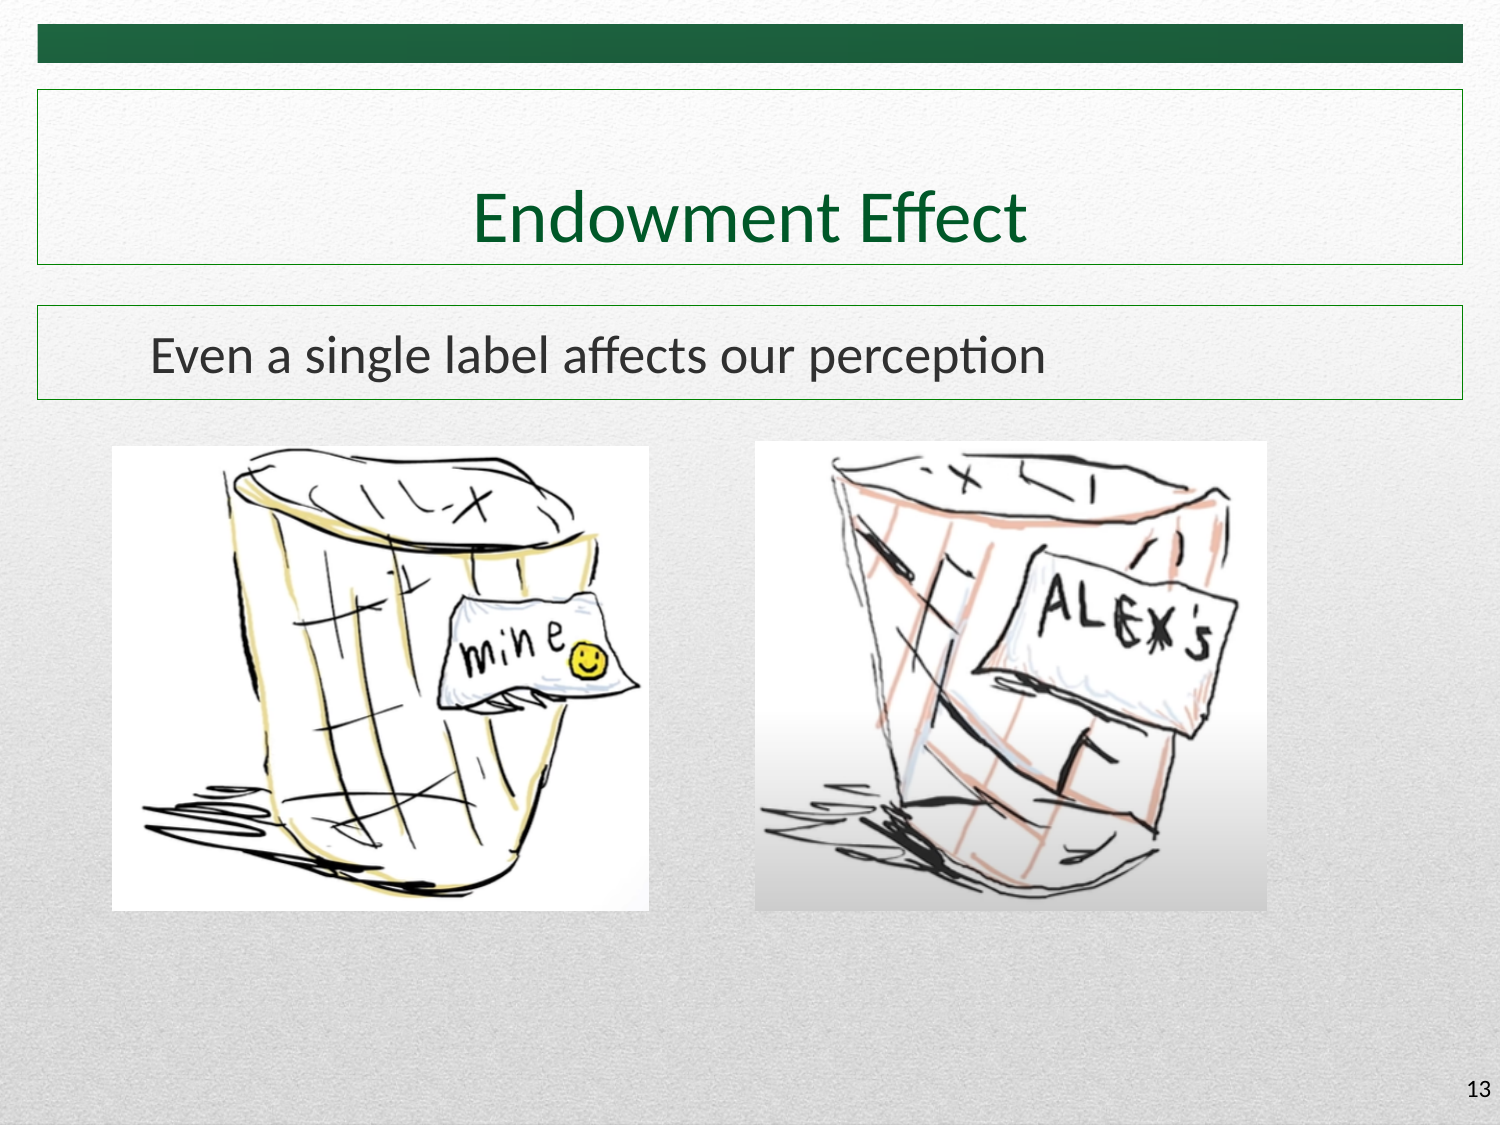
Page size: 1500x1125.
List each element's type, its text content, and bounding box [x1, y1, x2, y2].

picture [111, 445, 650, 912]
list Even a single label affects our perception [37, 305, 1463, 400]
title Endowment Effect [37, 89, 1463, 265]
slide_number 13 [1381, 1065, 1500, 1125]
picture [37, 24, 1463, 63]
picture [754, 440, 1268, 912]
